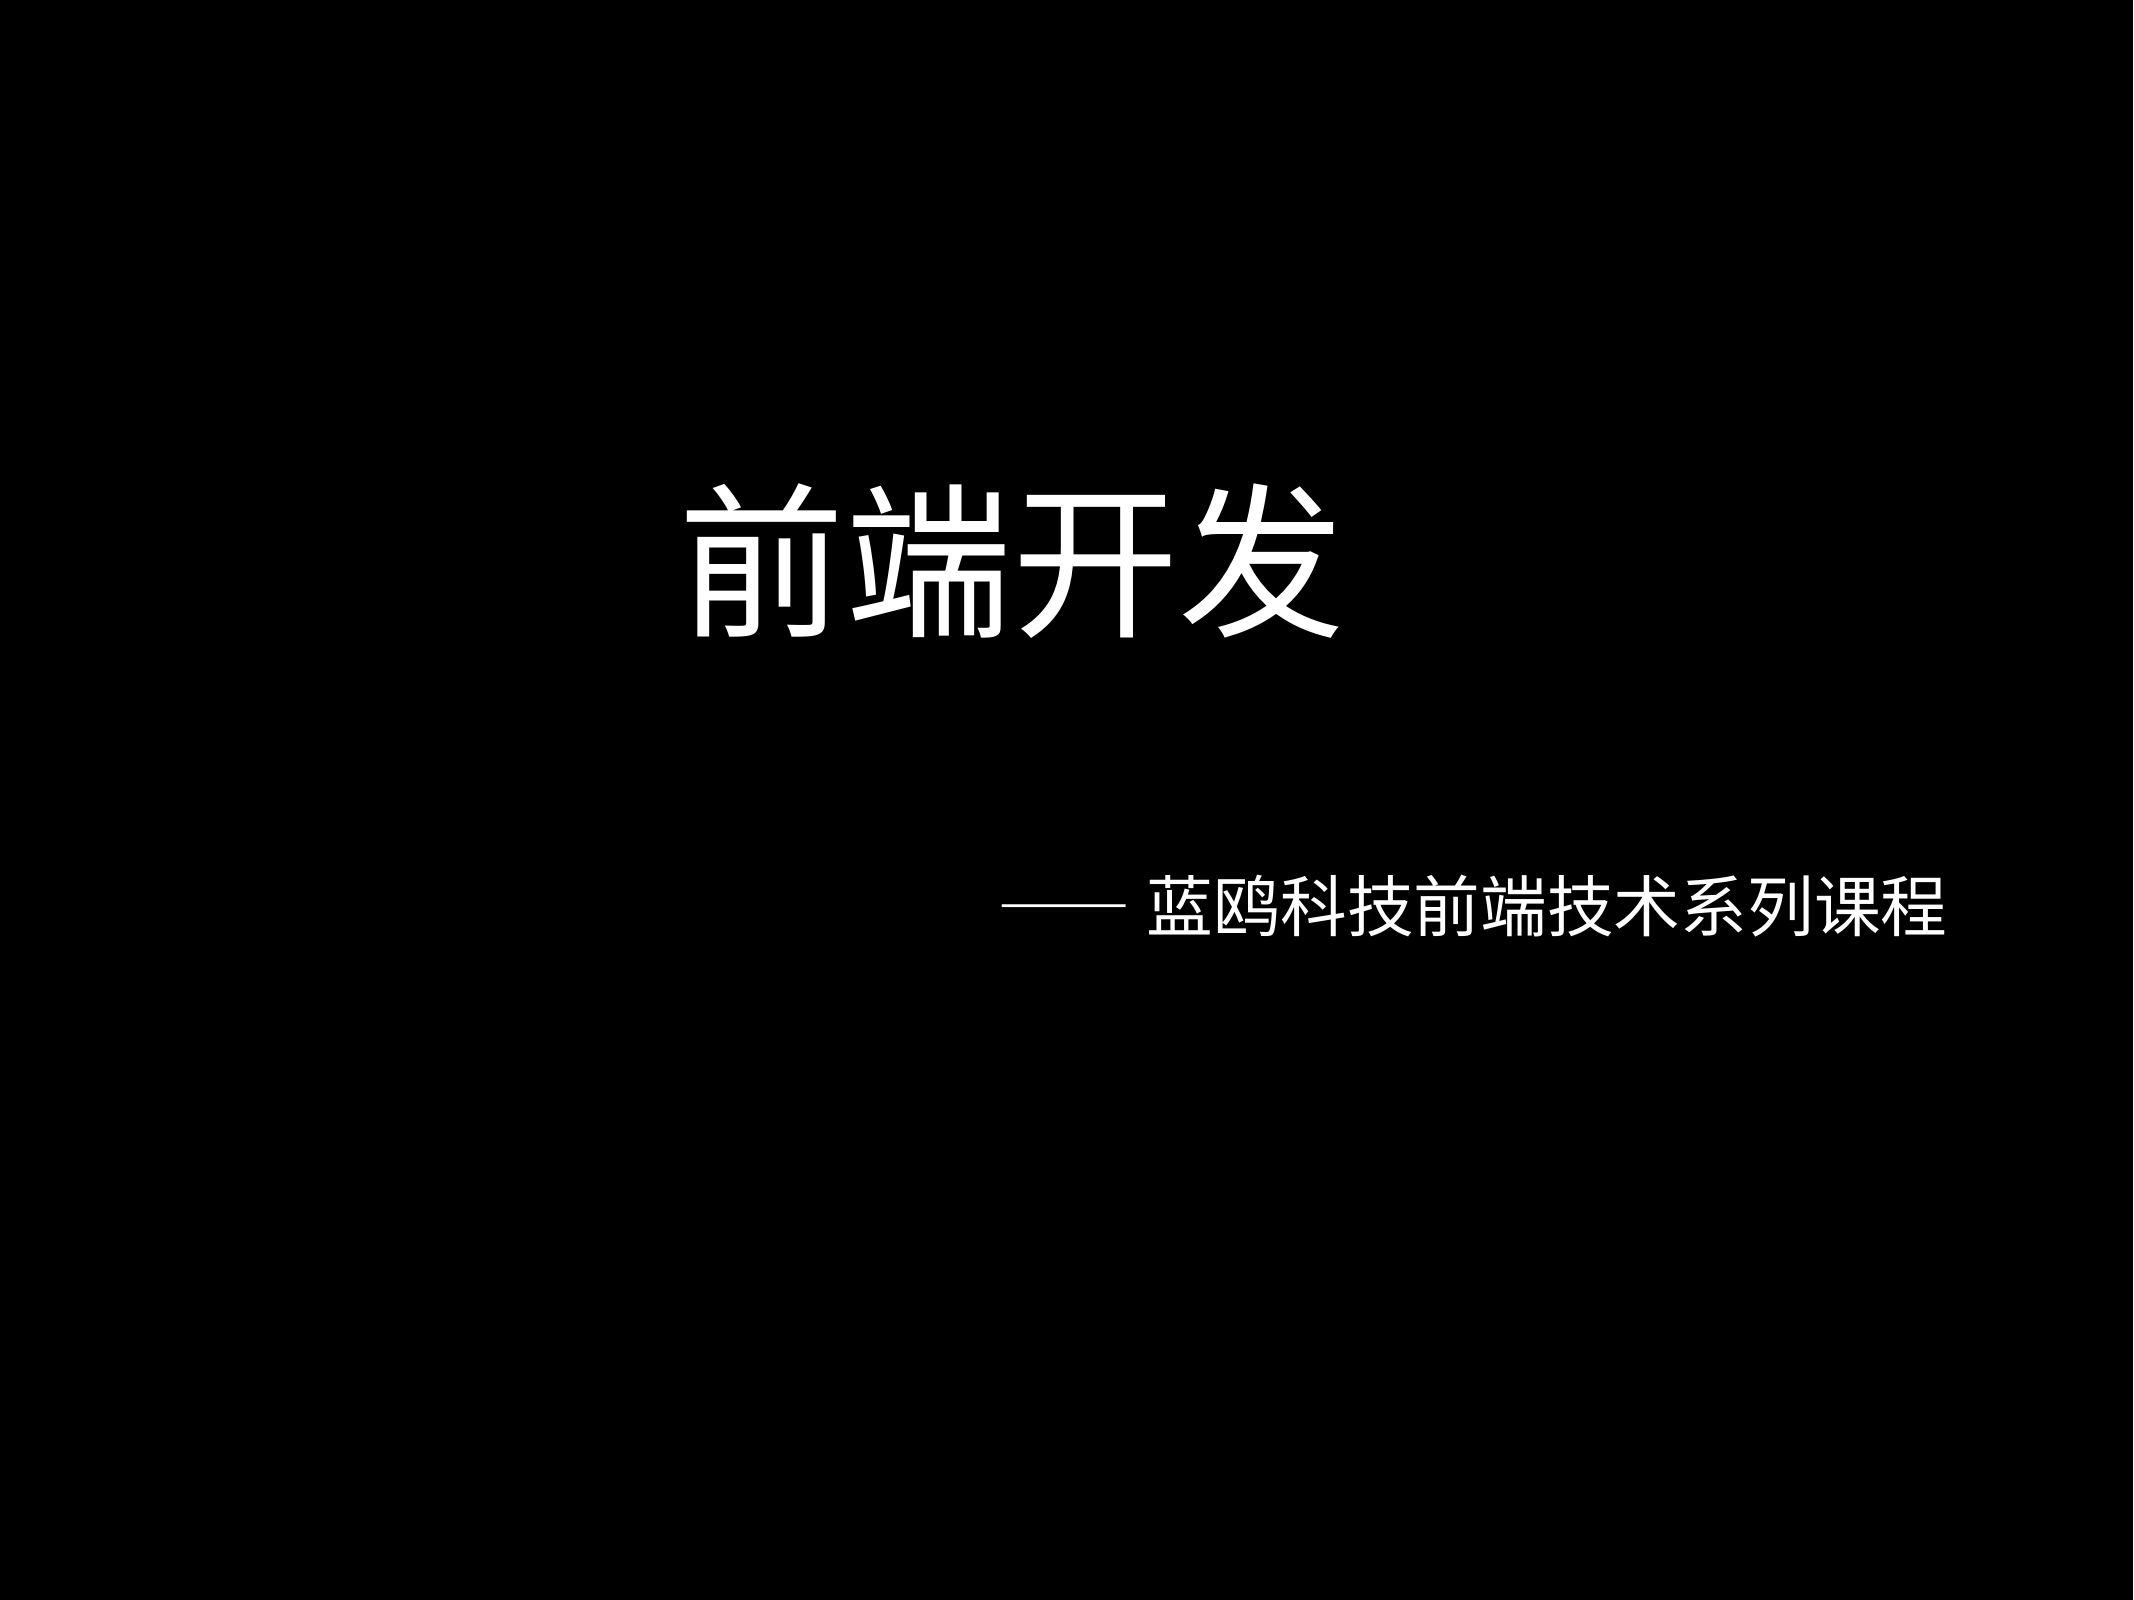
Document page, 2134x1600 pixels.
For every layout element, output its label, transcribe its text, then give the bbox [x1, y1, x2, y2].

title 前端开发 [153, 328, 1872, 668]
subtitle ——蓝鸥科技前端技术系列课程 [239, 855, 1957, 982]
